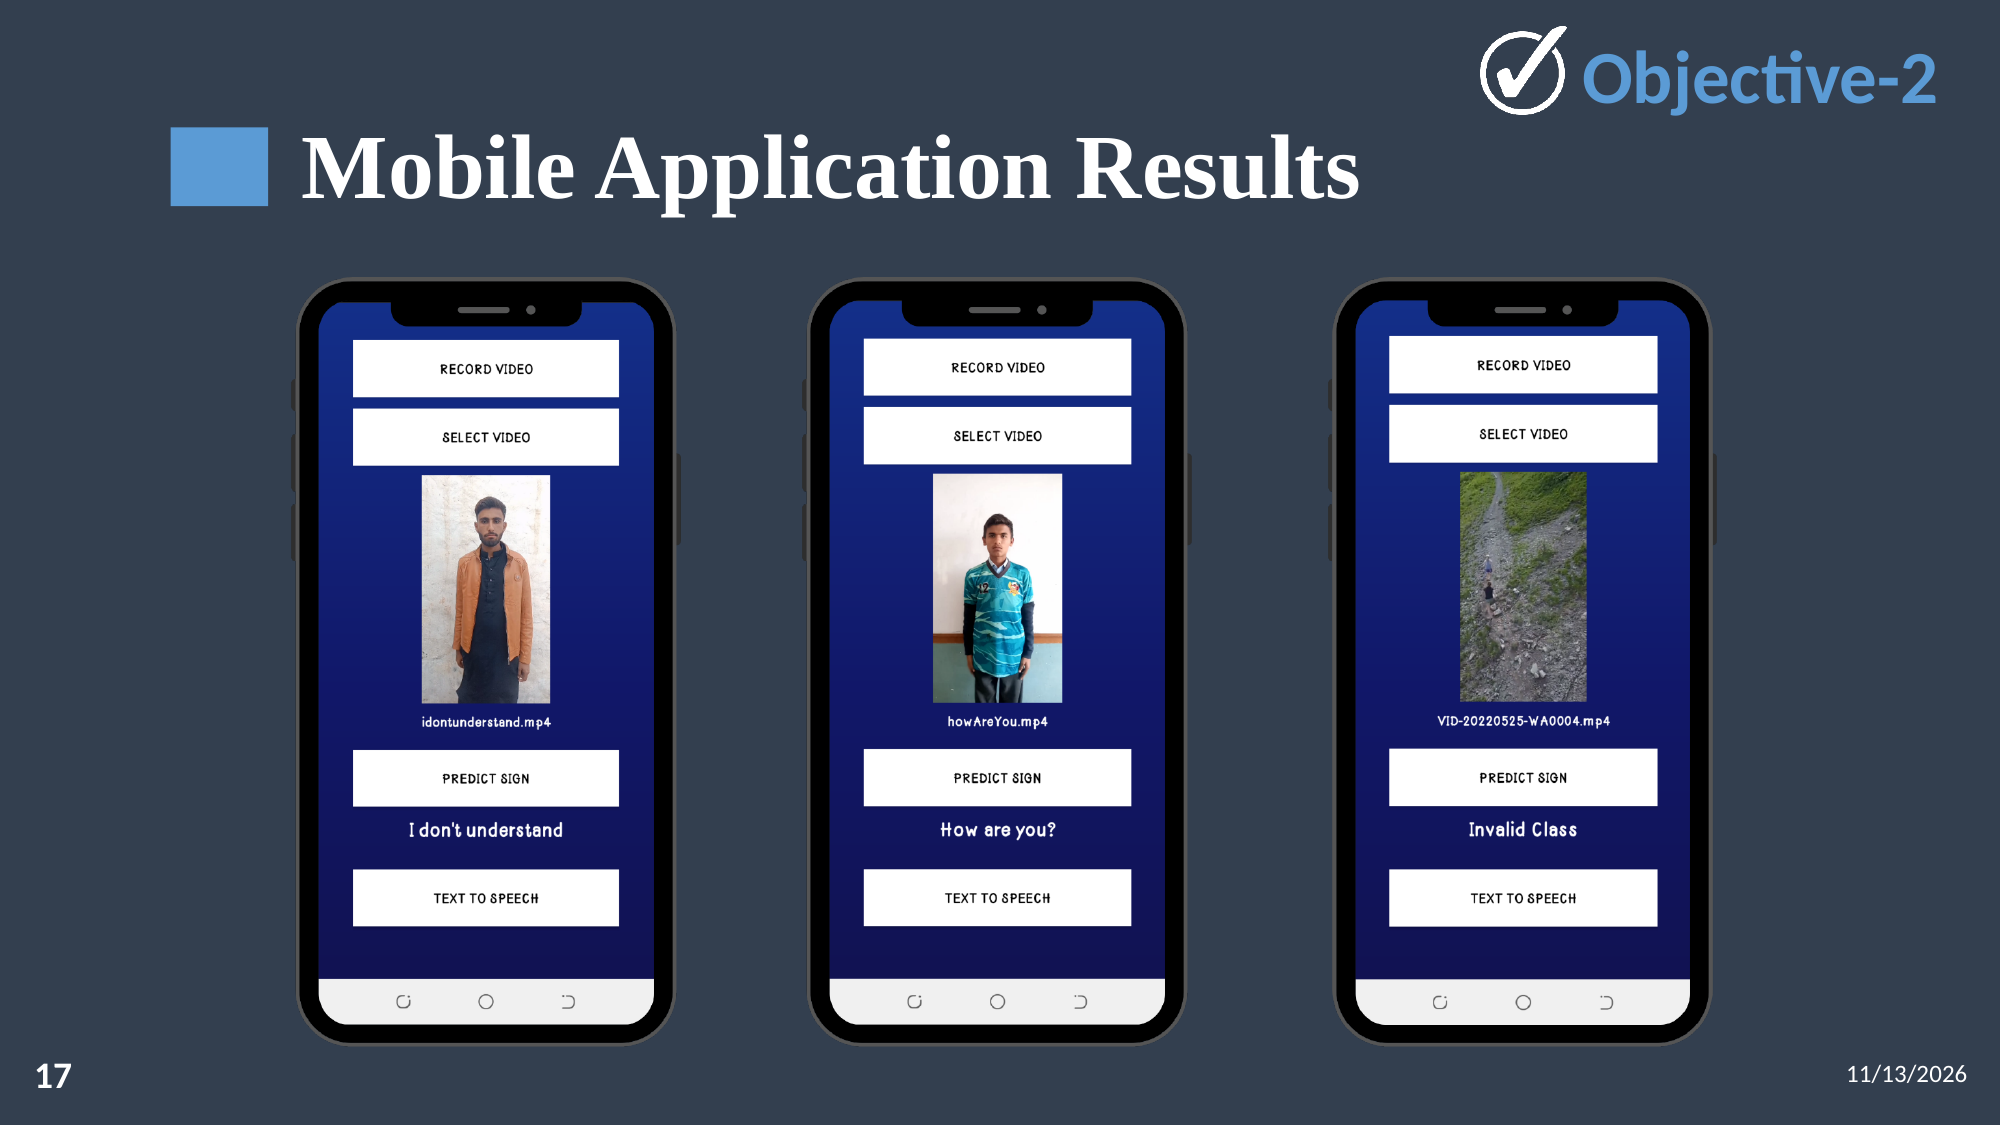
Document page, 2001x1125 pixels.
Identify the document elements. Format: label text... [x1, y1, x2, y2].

title Mobile Application Results [286, 59, 1832, 278]
text_box 17 [19, 1044, 88, 1104]
picture [269, 277, 703, 1047]
picture [780, 277, 1214, 1047]
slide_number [1831, 1042, 2000, 1103]
picture [1478, 26, 1568, 115]
text_box [170, 126, 269, 207]
picture [1305, 277, 1739, 1047]
text_box Objective-2 [1567, 21, 1955, 127]
